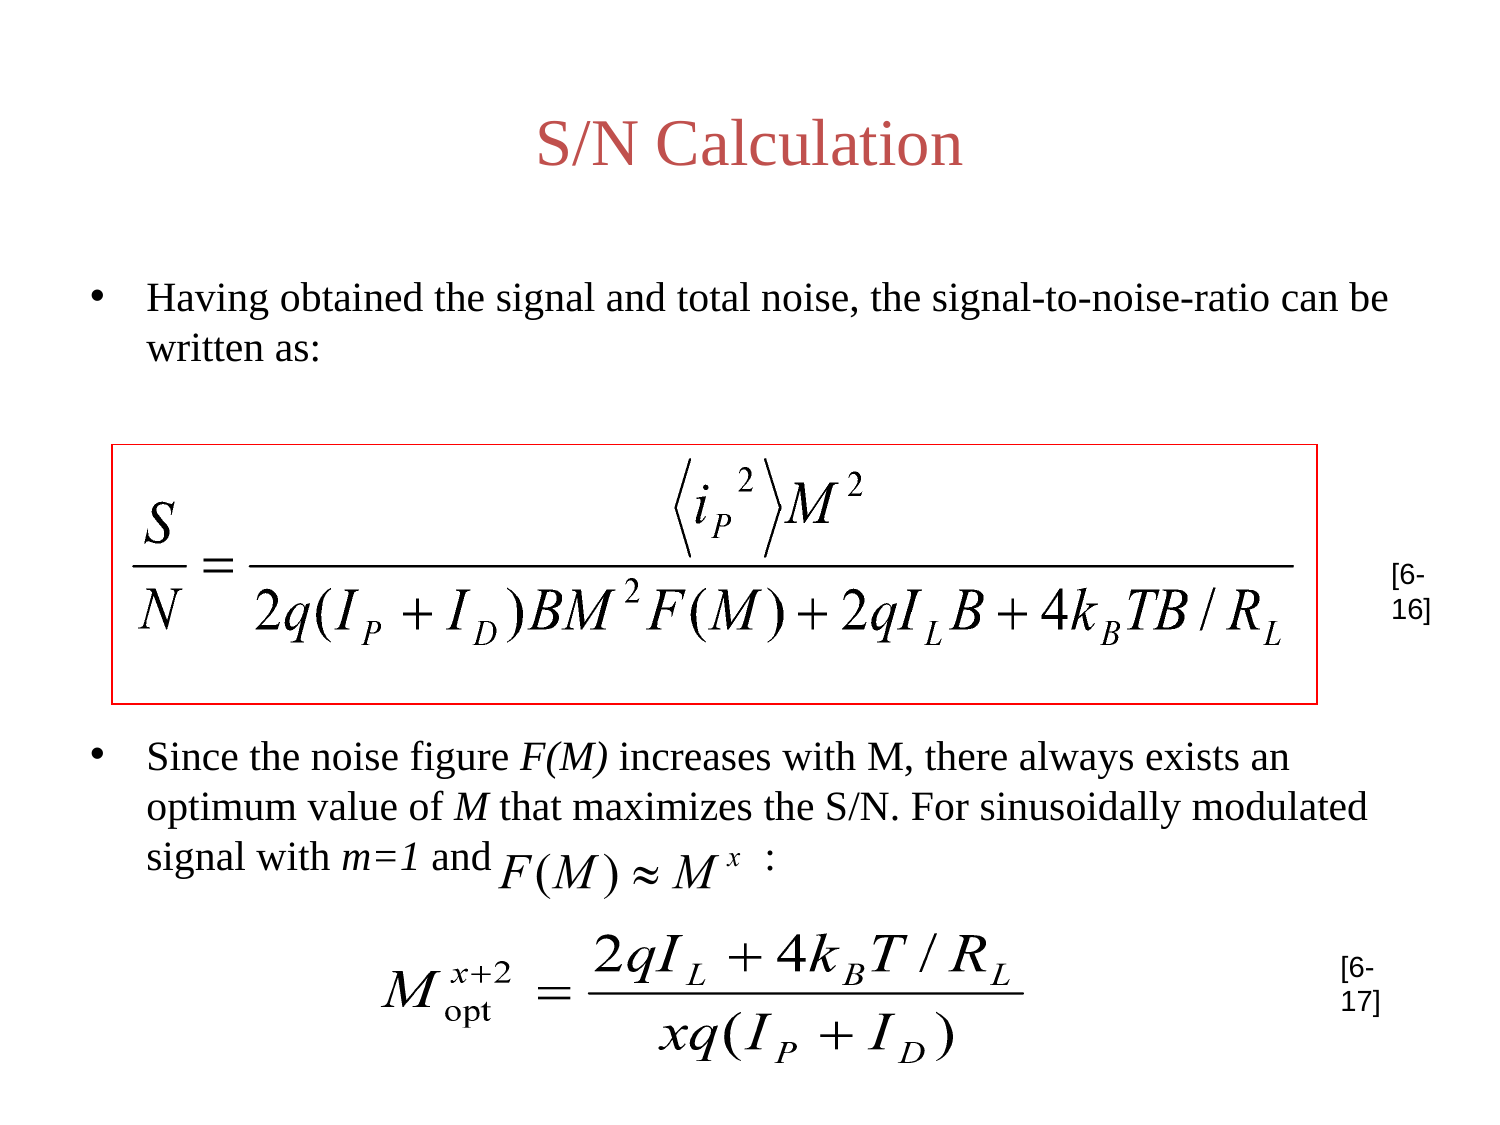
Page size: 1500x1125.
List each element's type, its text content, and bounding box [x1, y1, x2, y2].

text_box [6-16] [1375, 547, 1481, 633]
picture [371, 916, 1034, 1075]
text_box [112, 444, 1317, 705]
text_box [6-17] [1325, 940, 1430, 1026]
picture [123, 444, 1306, 658]
picture [489, 833, 751, 909]
list Having obtained the signal and total noise, the signal-to-noise-ratio can be written as: Since the noise figure F(M) increases with M, there always exists an optimum value of M that maximizes the S/N. For sinusoidally modulated signal with m=1 and : [75, 262, 1425, 1059]
title S/N Calculation [75, 45, 1425, 233]
